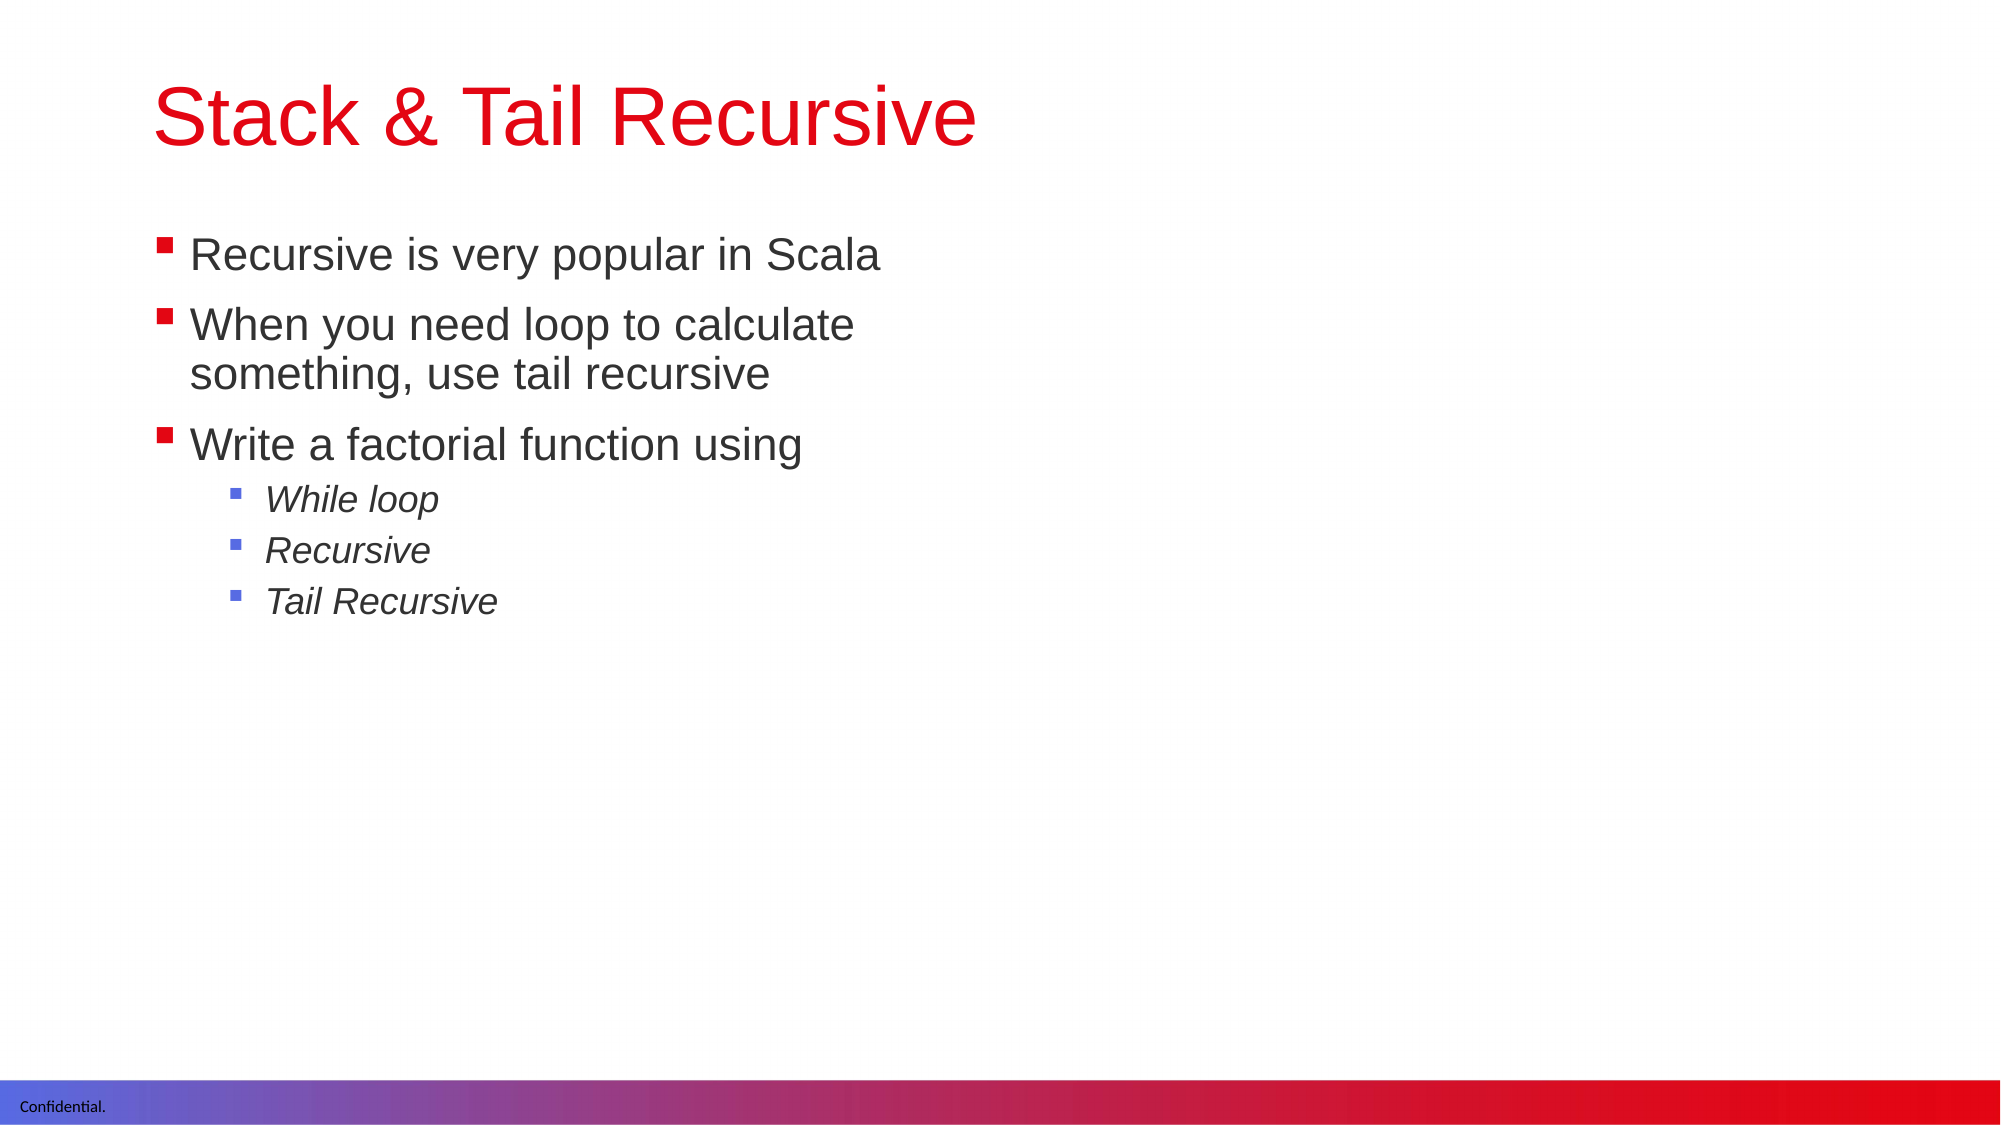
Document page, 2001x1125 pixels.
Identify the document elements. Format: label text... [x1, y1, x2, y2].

list Recursive is very popular in Scala When you need loop to calculate something, use tail recursive Write a factorial function using While loop Recursive Tail Recursive [137, 223, 970, 972]
title Stack & Tail Recursive [137, 66, 1863, 155]
picture [0, 0, 2001, 1125]
